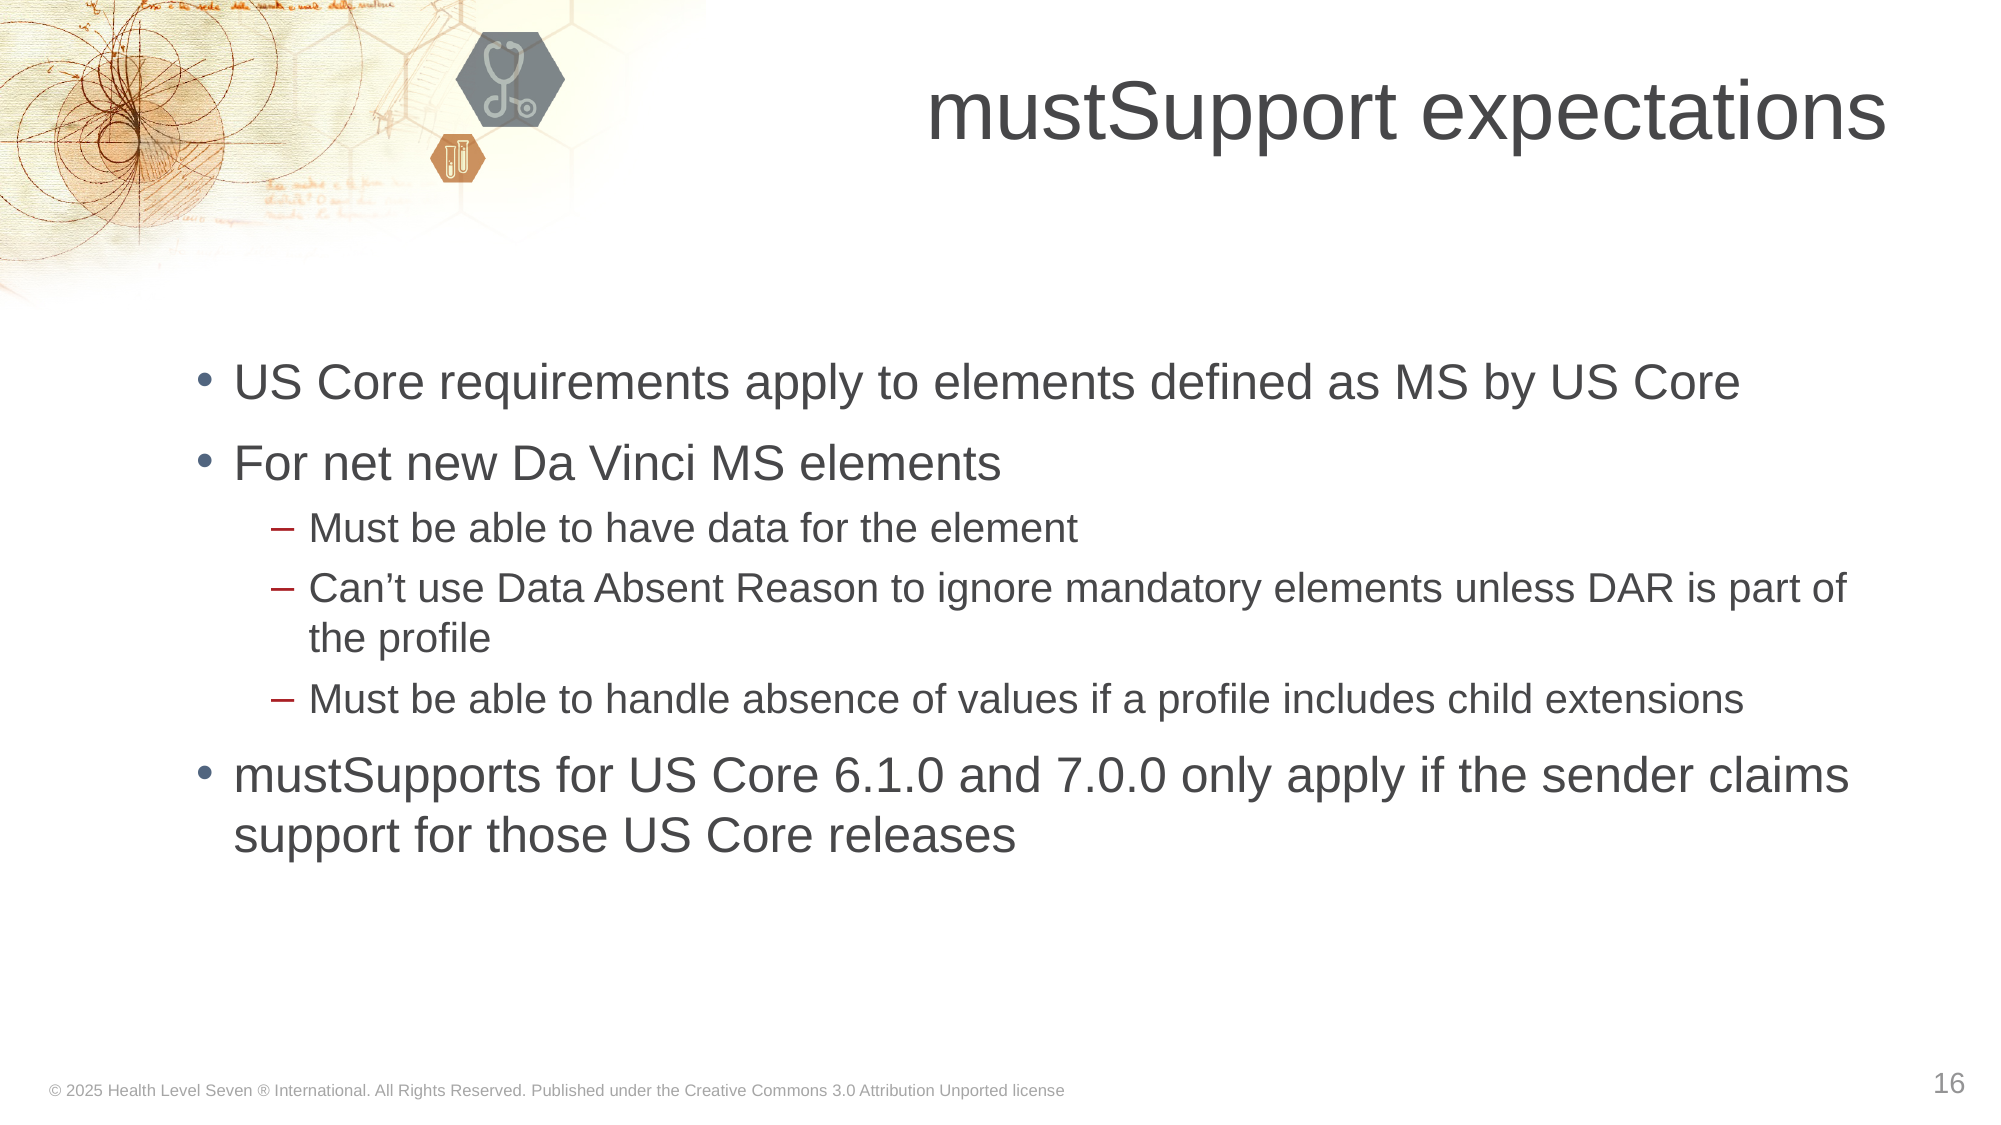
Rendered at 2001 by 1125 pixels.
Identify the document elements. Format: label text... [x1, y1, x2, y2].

list US Core requirements apply to elements defined as MS by US Core For net new Da Vinci MS elements Must be able to have data for the element Can’t use Data Absent Reason to ignore mandatory elements unless DAR is part of the profile Must be able to handle absence of values if a profile includes child extensions mustSupports for US Core 6.1.0 and 7.0.0 only apply if the sender claims support for those US Core releases [181, 342, 1904, 1016]
picture [0, 0, 706, 310]
title mustSupport expectations [648, 59, 1904, 188]
slide_number 16 [1515, 1064, 1966, 1125]
